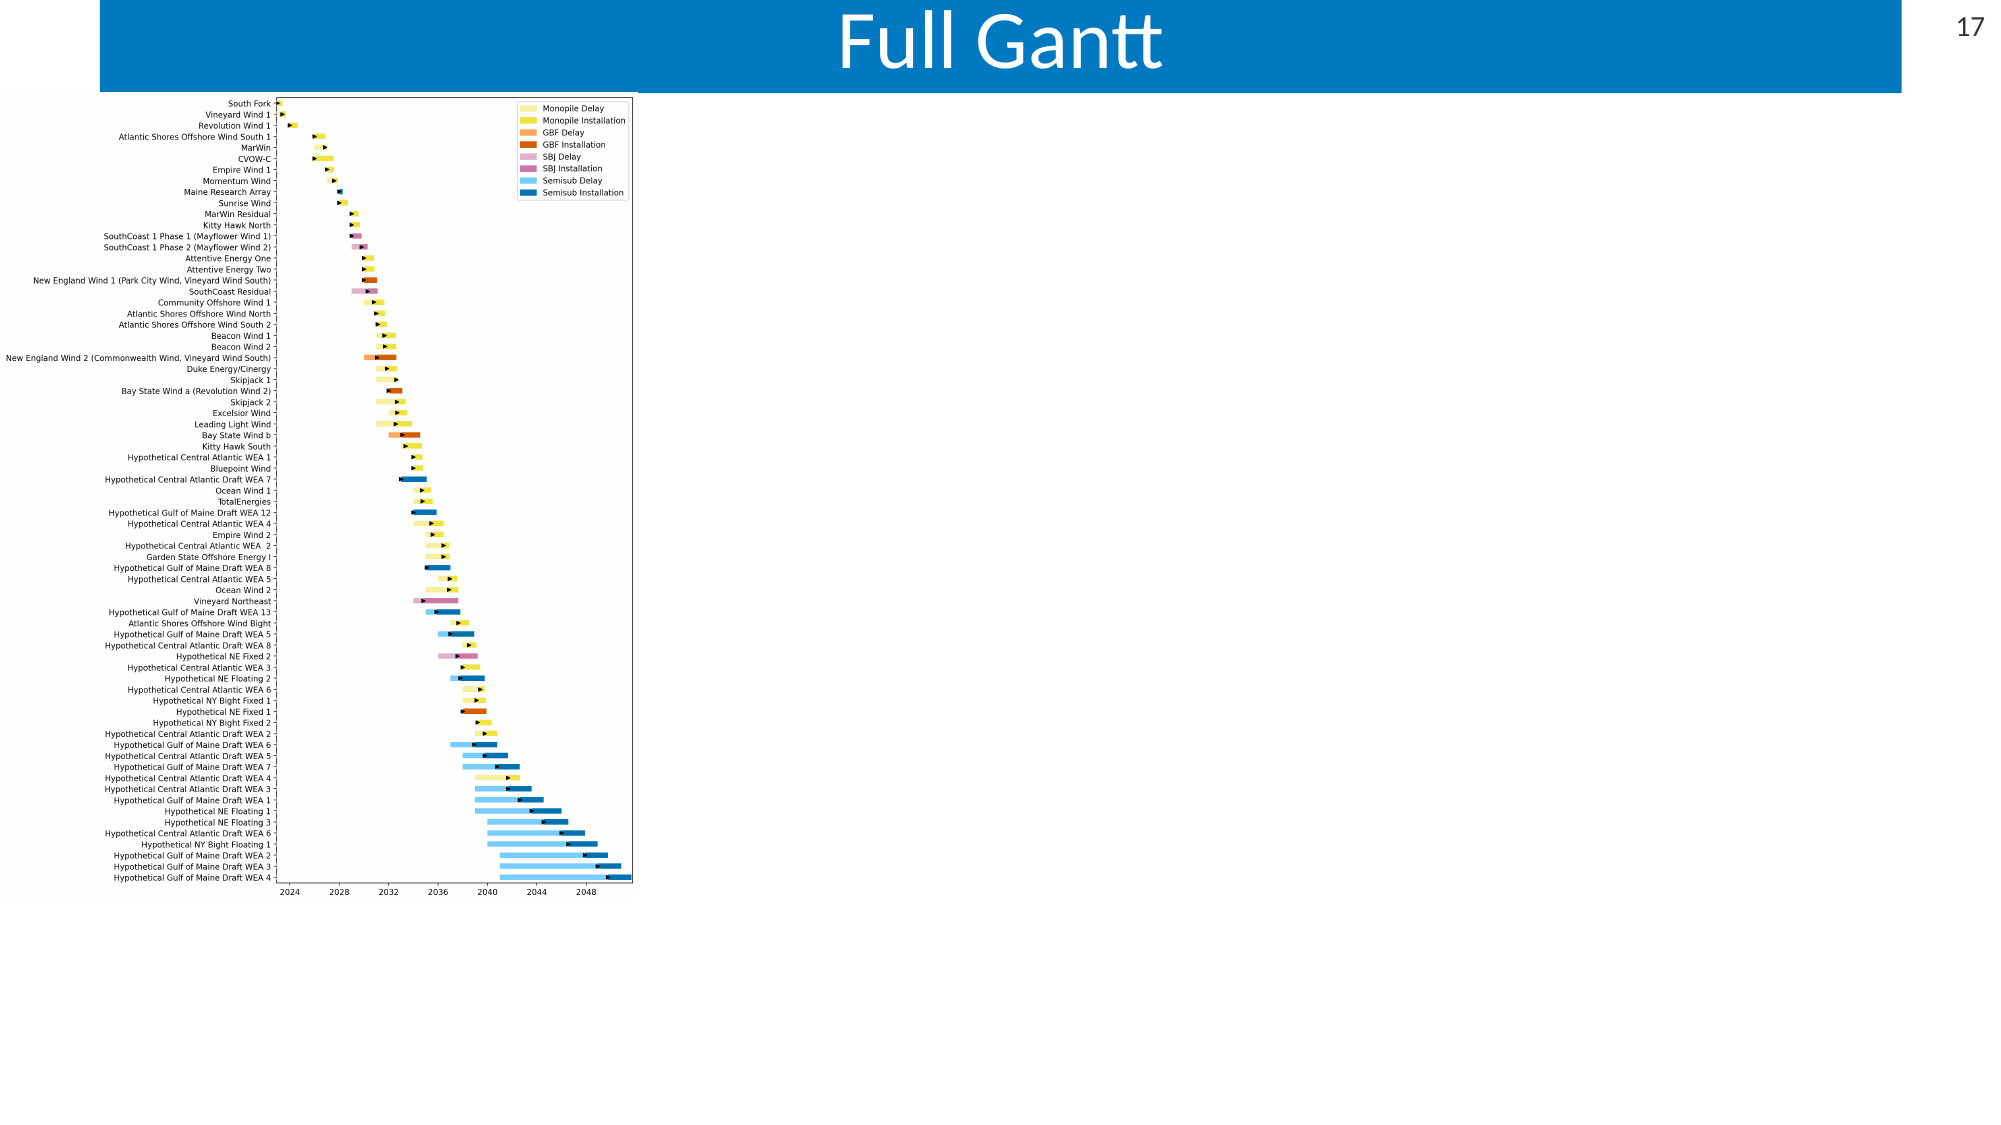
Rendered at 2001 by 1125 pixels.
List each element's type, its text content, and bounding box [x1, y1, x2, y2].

picture [0, 92, 638, 903]
title Full Gantt [99, 0, 1902, 94]
